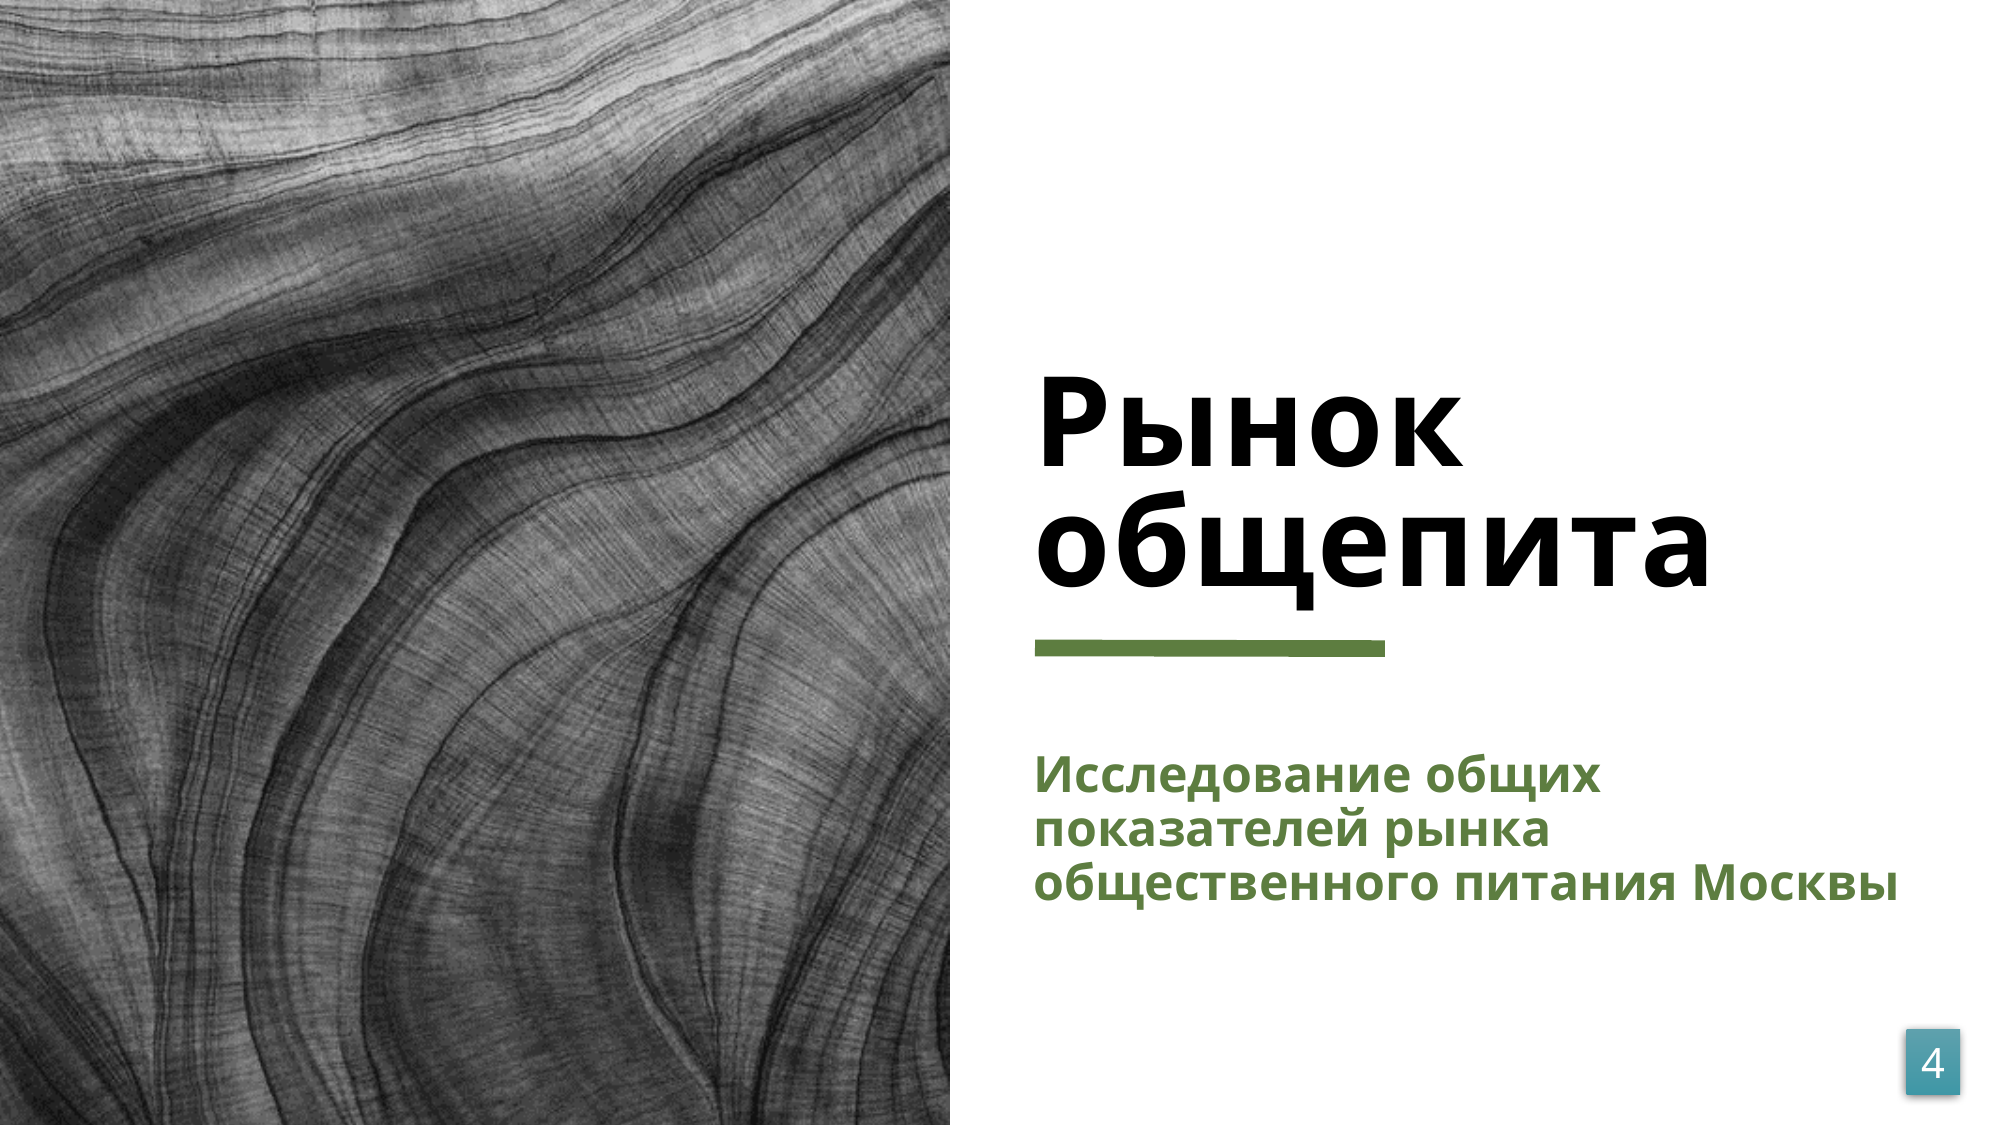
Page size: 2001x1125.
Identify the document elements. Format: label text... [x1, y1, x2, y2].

picture [0, 0, 950, 1125]
title Рынок общепита [1033, 70, 1934, 611]
text_box 4 [1906, 1029, 1961, 1095]
list Исследование общих показателей рынка общественного питания Москвы [1033, 749, 1934, 1020]
